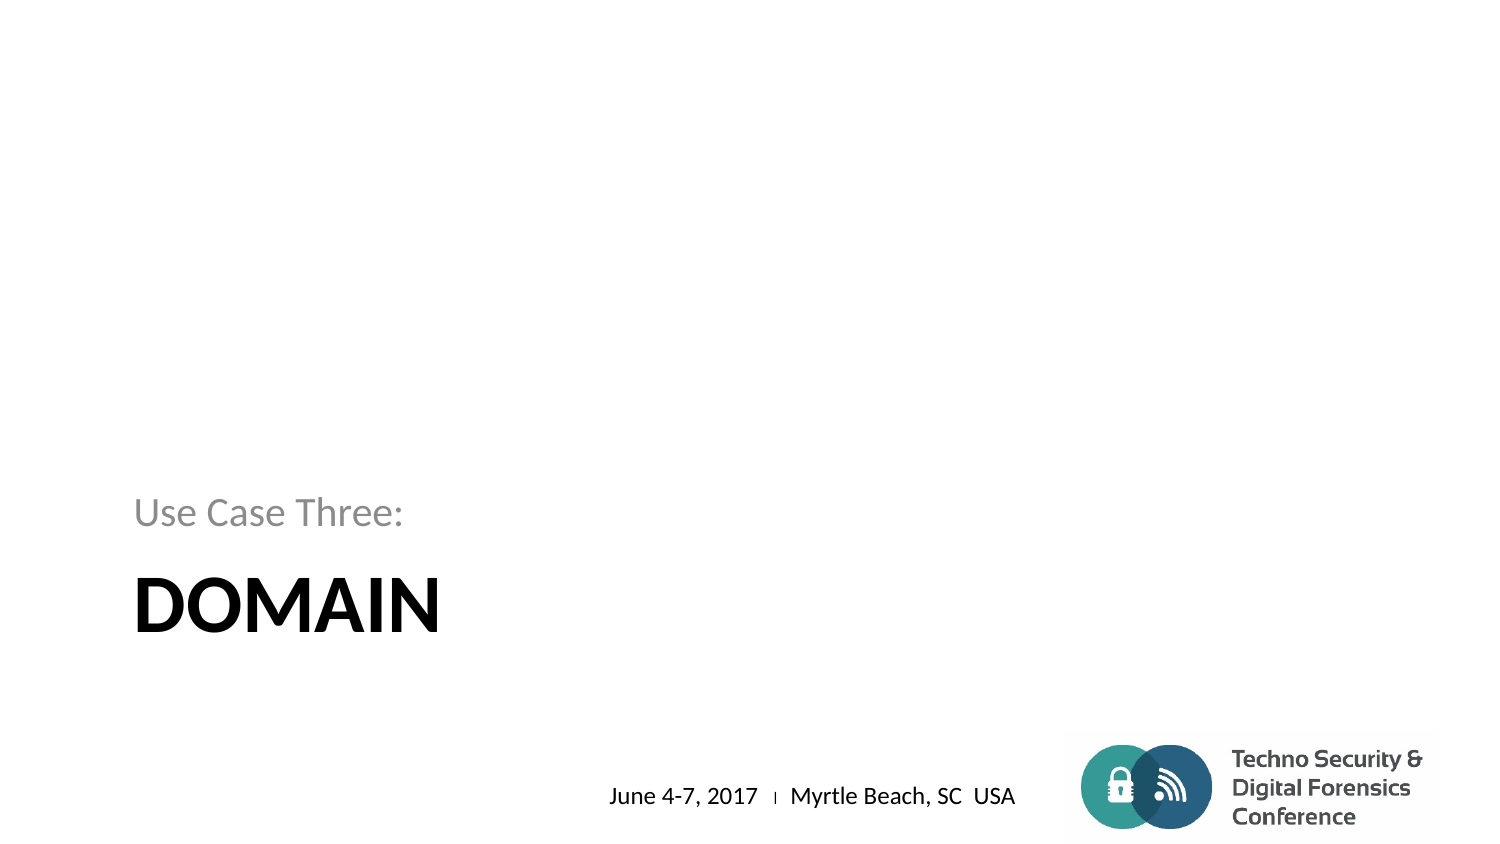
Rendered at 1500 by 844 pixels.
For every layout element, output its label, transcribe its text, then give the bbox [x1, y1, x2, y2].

title Domain [118, 543, 1394, 710]
picture [1064, 730, 1438, 844]
list Use Case Three: [118, 357, 1394, 543]
